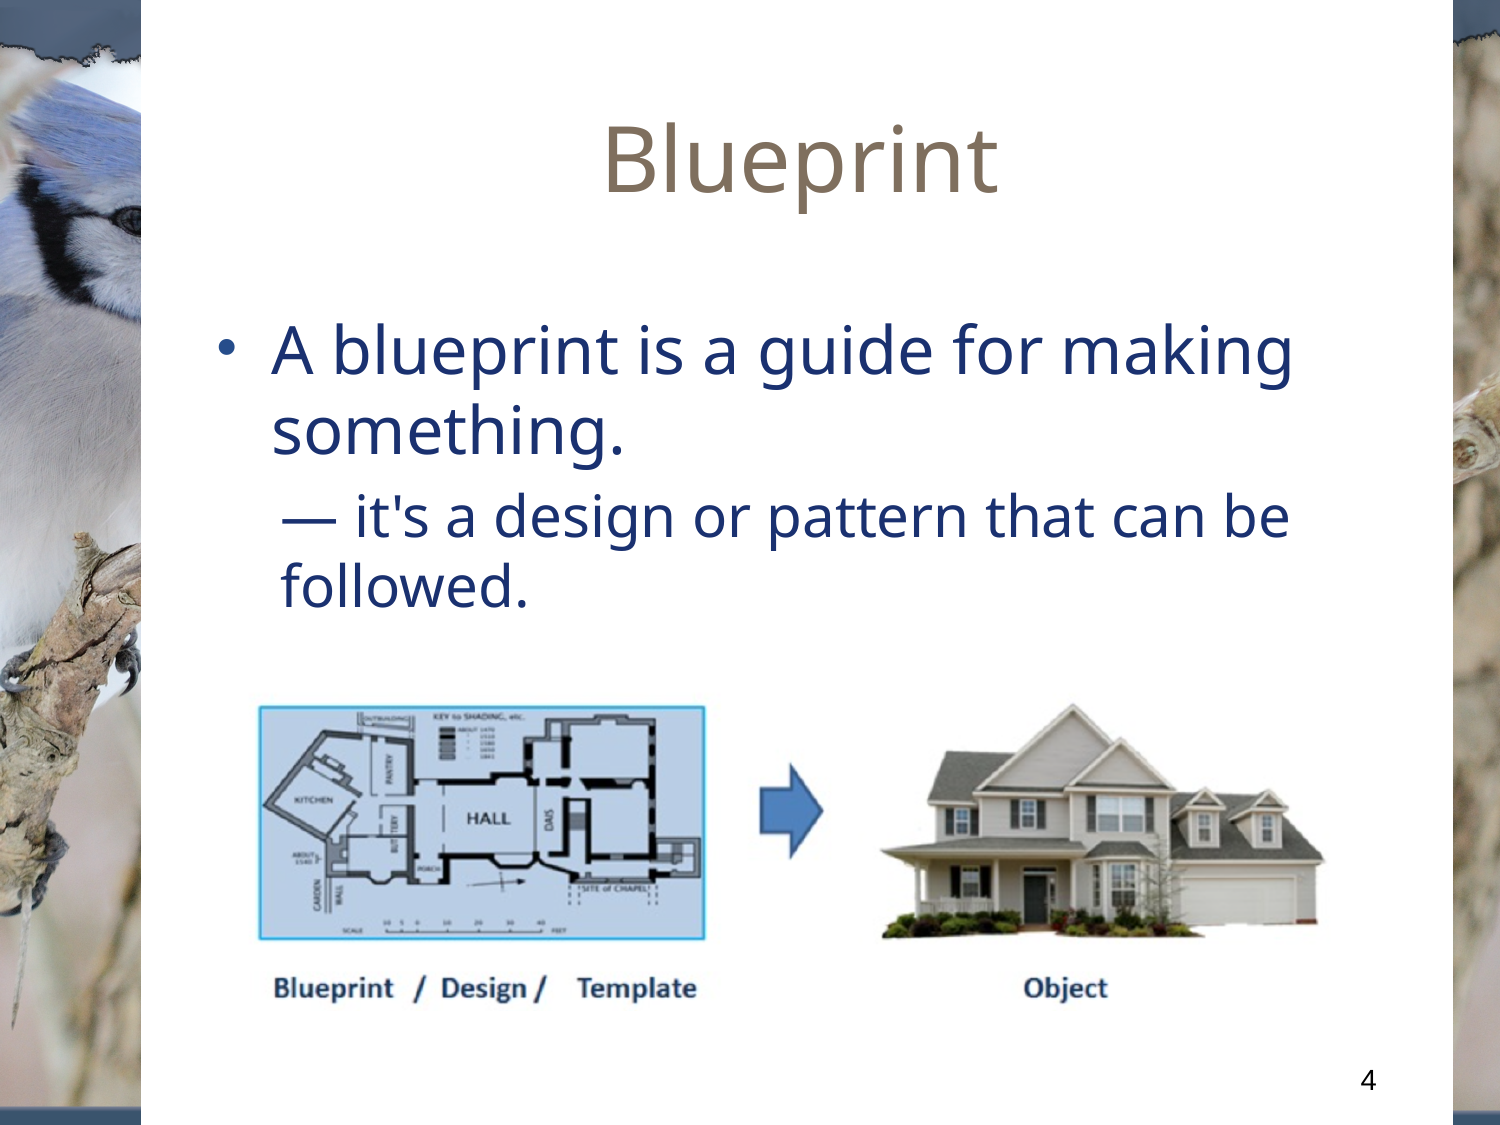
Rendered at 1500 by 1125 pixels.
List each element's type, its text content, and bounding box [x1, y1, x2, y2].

title Blueprint [162, 62, 1438, 250]
list A blueprint is a guide for making something. — it's a design or pattern that can be followed. [200, 299, 1425, 1000]
picture [1453, 0, 1500, 1125]
picture [0, 0, 141, 1125]
picture [241, 692, 1341, 1011]
